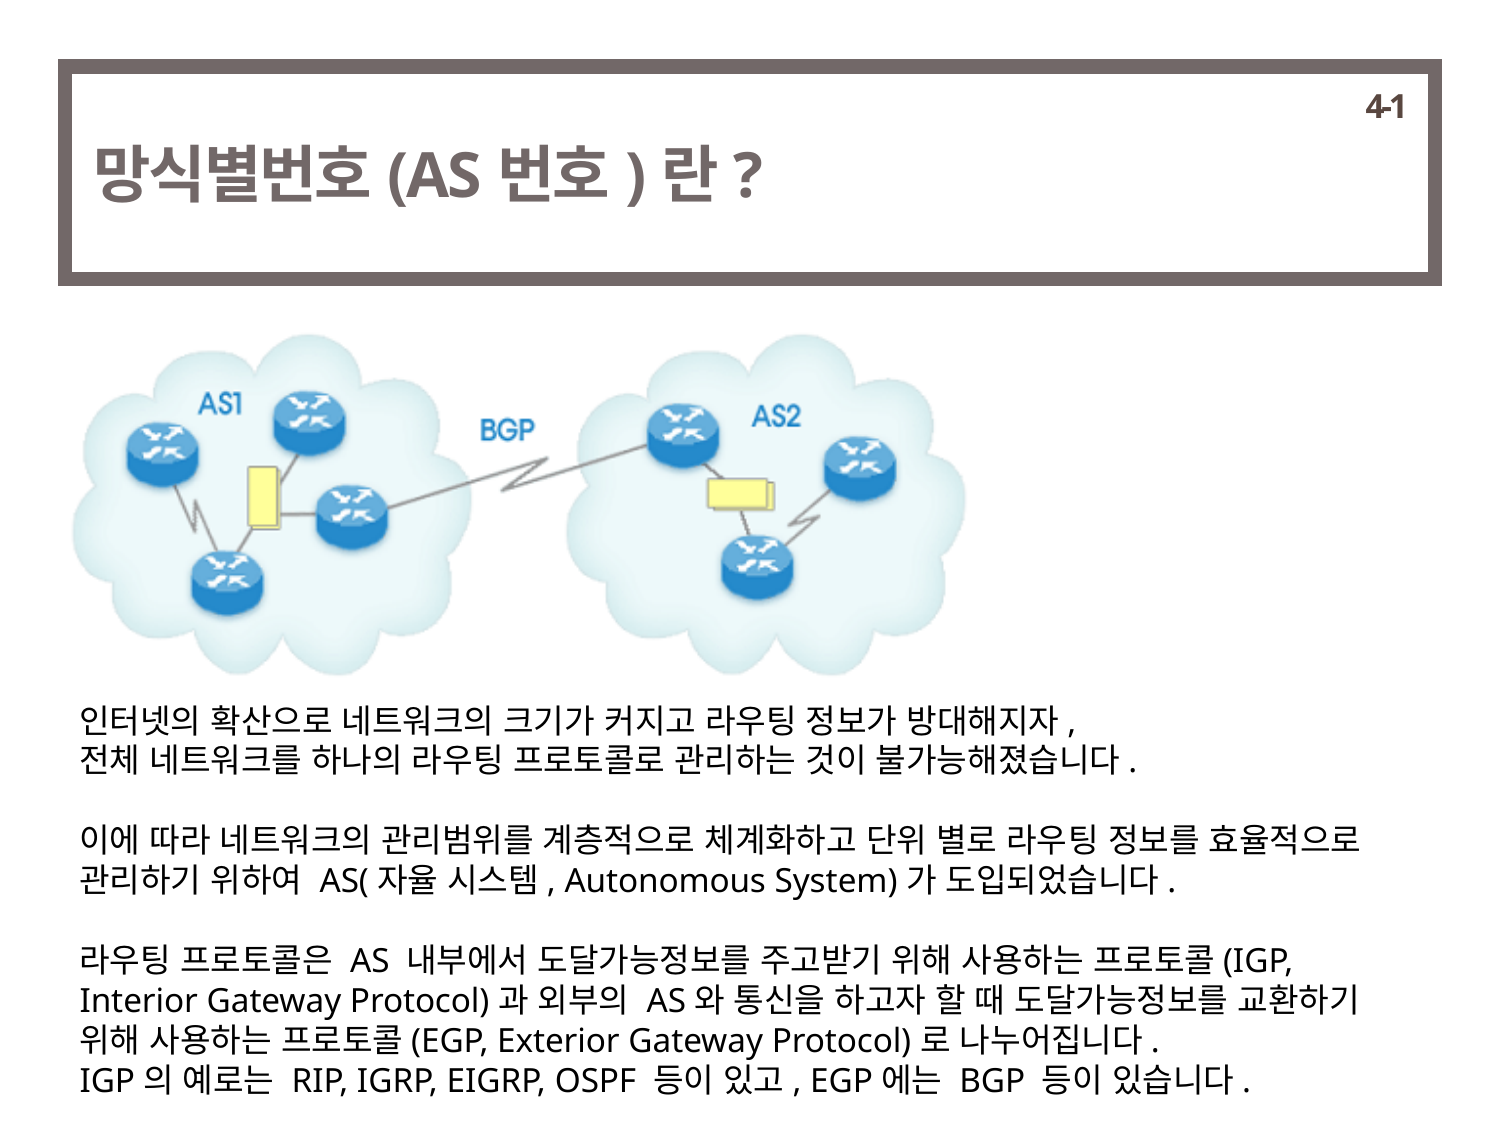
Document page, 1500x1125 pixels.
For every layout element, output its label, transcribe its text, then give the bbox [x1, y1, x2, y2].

text_box 인터넷의 확산으로 네트워크의 크기가 커지고 라우팅 정보가 방대해지자, 전체 네트워크를 하나의 라우팅 프로토콜로 관리하는 것이 불가능해졌습니다. 이에 따라 네트워크의 관리범위를 계층적으로 체계화하고 단위 별로 라우팅 정보를 효율적으로 관리하기 위하여 AS(자율 시스템, Autonomous System)가 도입되었습니다. 라우팅 프로토콜은 AS 내부에서 도달가능정보를 주고받기 위해 사용하는 프로토콜(IGP, Interior Gateway Protocol)과 외부의 AS와 통신을 하고자 할 때 도달가능정보를 교환하기 위해 사용하는 프로토콜(EGP, Exterior Gateway Protocol)로 나누어집니다. IGP의 예로는 RIP, IGRP, EIGRP, OSPF 등이 있고, EGP에는 BGP 등이 있습니다. [64, 692, 1436, 1107]
picture [62, 302, 977, 705]
text_box [63, 64, 1437, 281]
text_box 4-1 [1153, 78, 1424, 153]
text_box 망식별번호(AS번호)란? [78, 135, 1154, 211]
